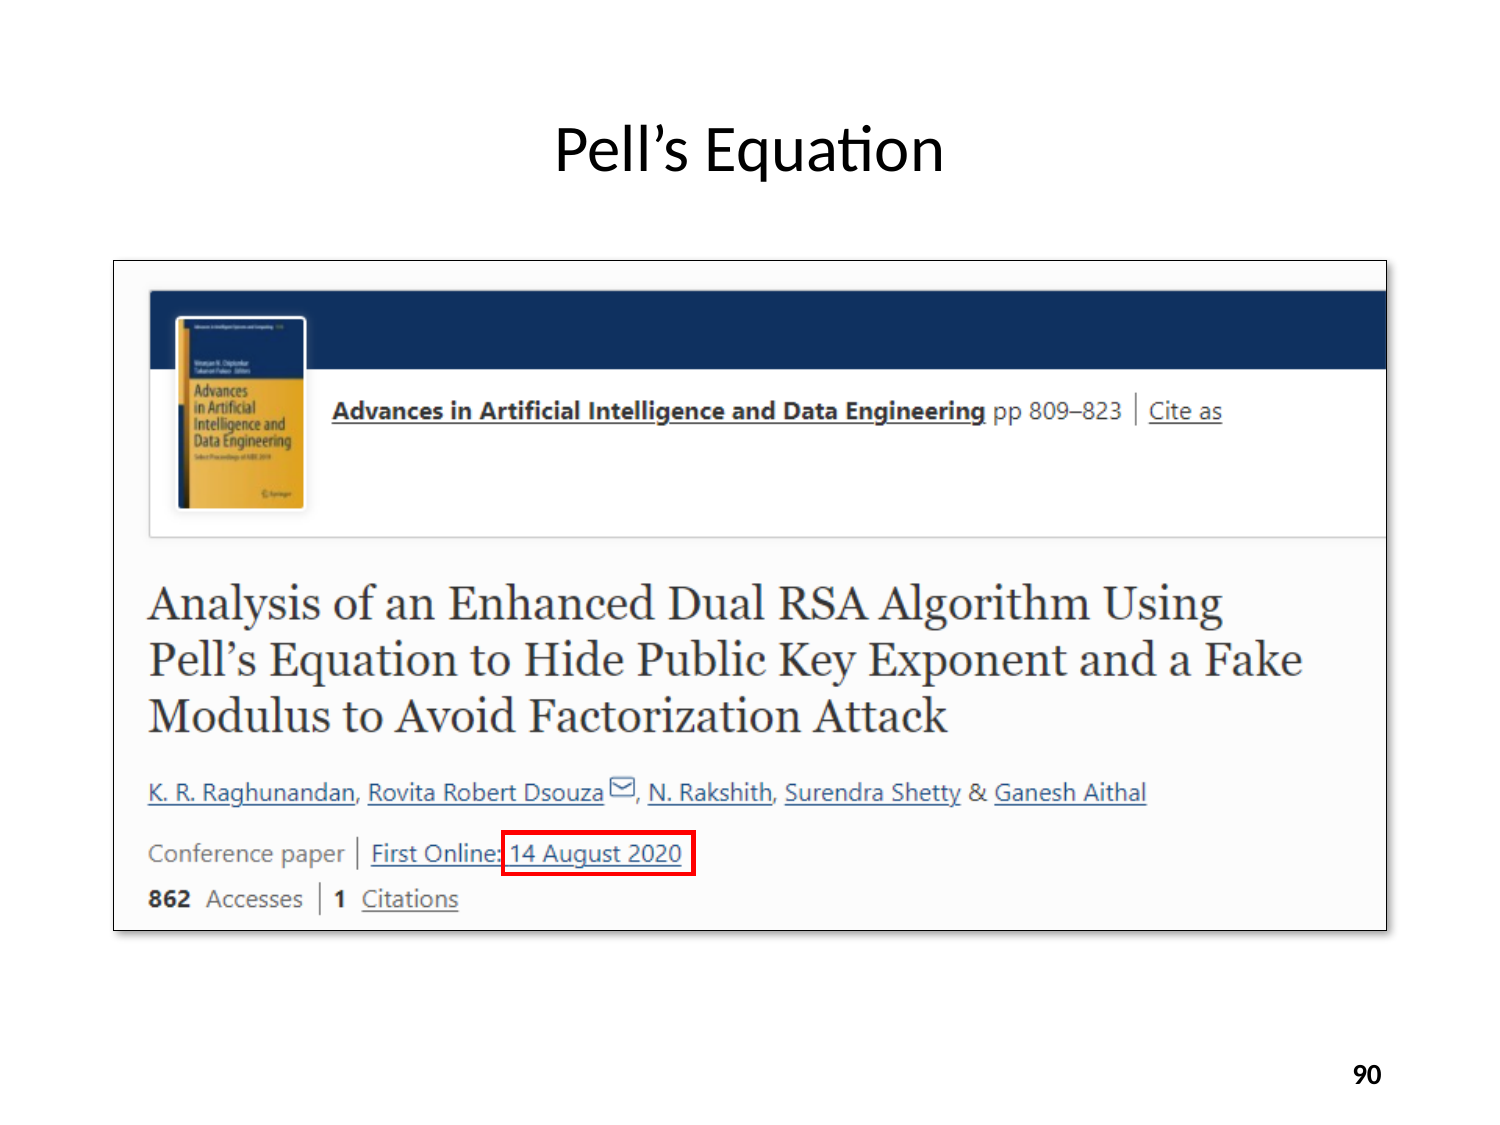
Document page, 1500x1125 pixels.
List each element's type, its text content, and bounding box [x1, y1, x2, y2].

picture [113, 260, 1387, 931]
slide_number 90 [1059, 1042, 1397, 1103]
title Pell’s Equation [103, 59, 1397, 241]
